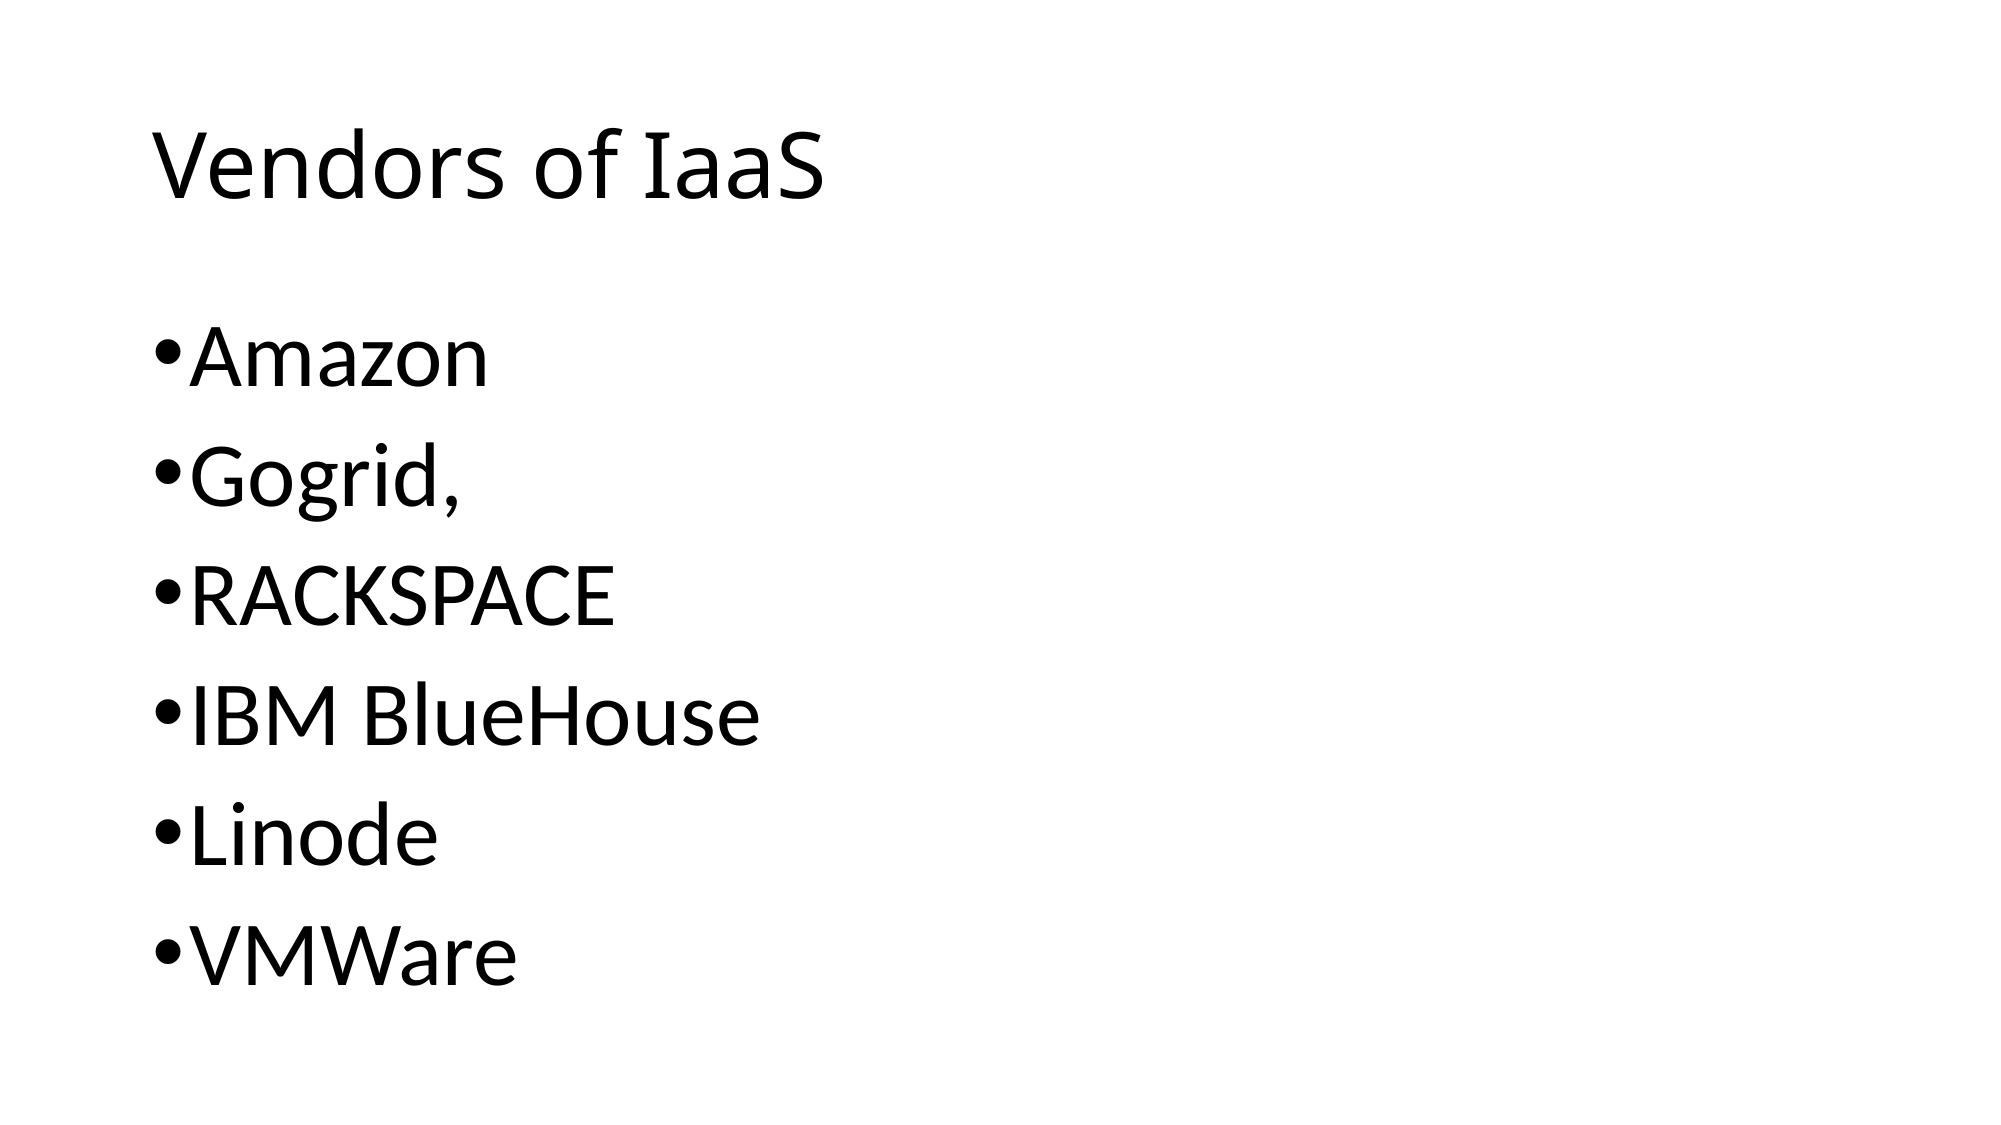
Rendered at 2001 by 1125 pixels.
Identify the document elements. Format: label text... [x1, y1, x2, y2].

title Vendors of IaaS [137, 59, 1863, 278]
list Amazon Gogrid, RACKSPACE IBM BlueHouse Linode VMWare [137, 299, 1863, 1014]
